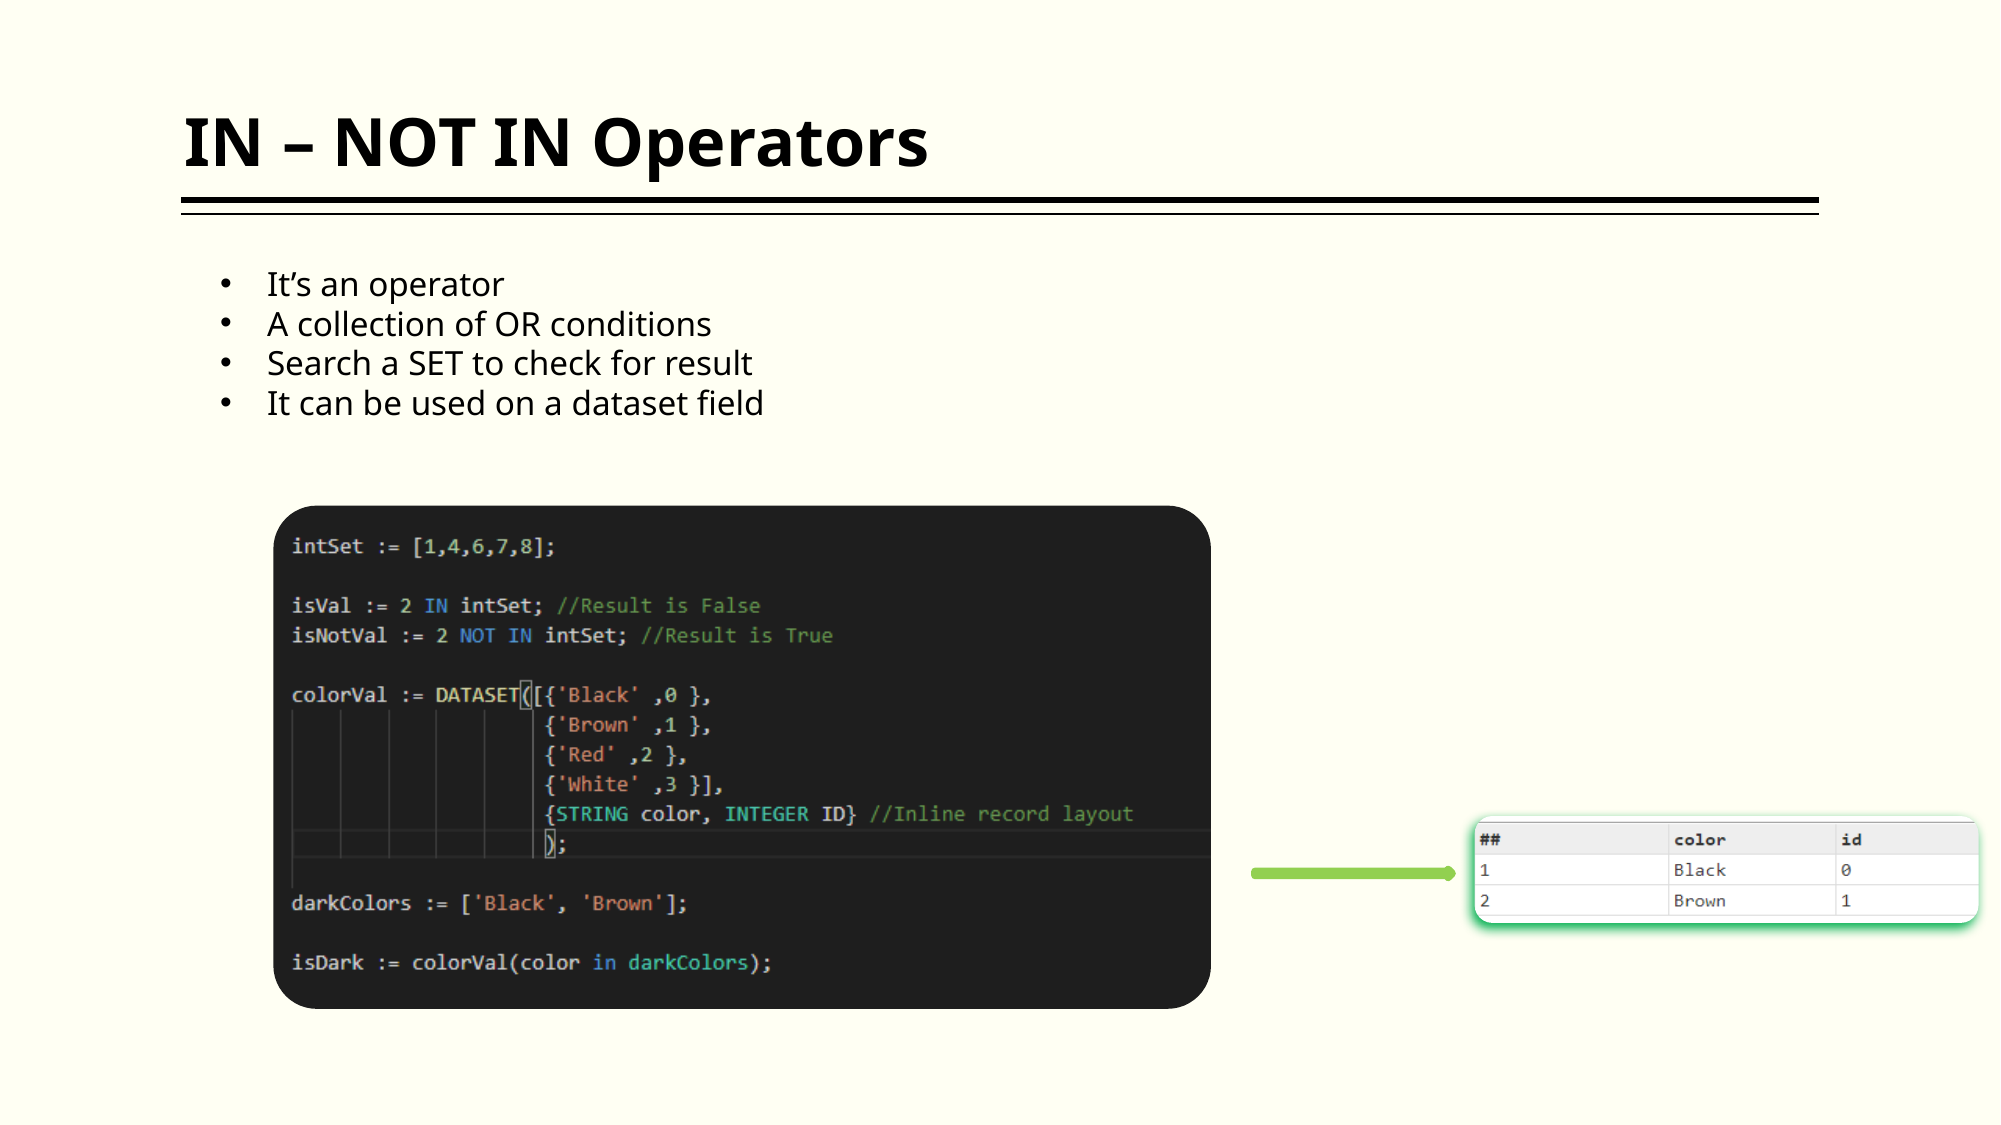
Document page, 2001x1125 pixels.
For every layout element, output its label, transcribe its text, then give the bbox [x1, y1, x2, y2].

picture [1474, 815, 1979, 923]
text_box [1251, 865, 1456, 882]
picture [273, 505, 1211, 1009]
text_box IN – NOT IN Operators [184, 108, 1271, 182]
text_box It’s an operator A collection of OR conditions Search a SET to check for result It can be used on a dataset field [205, 255, 1641, 430]
